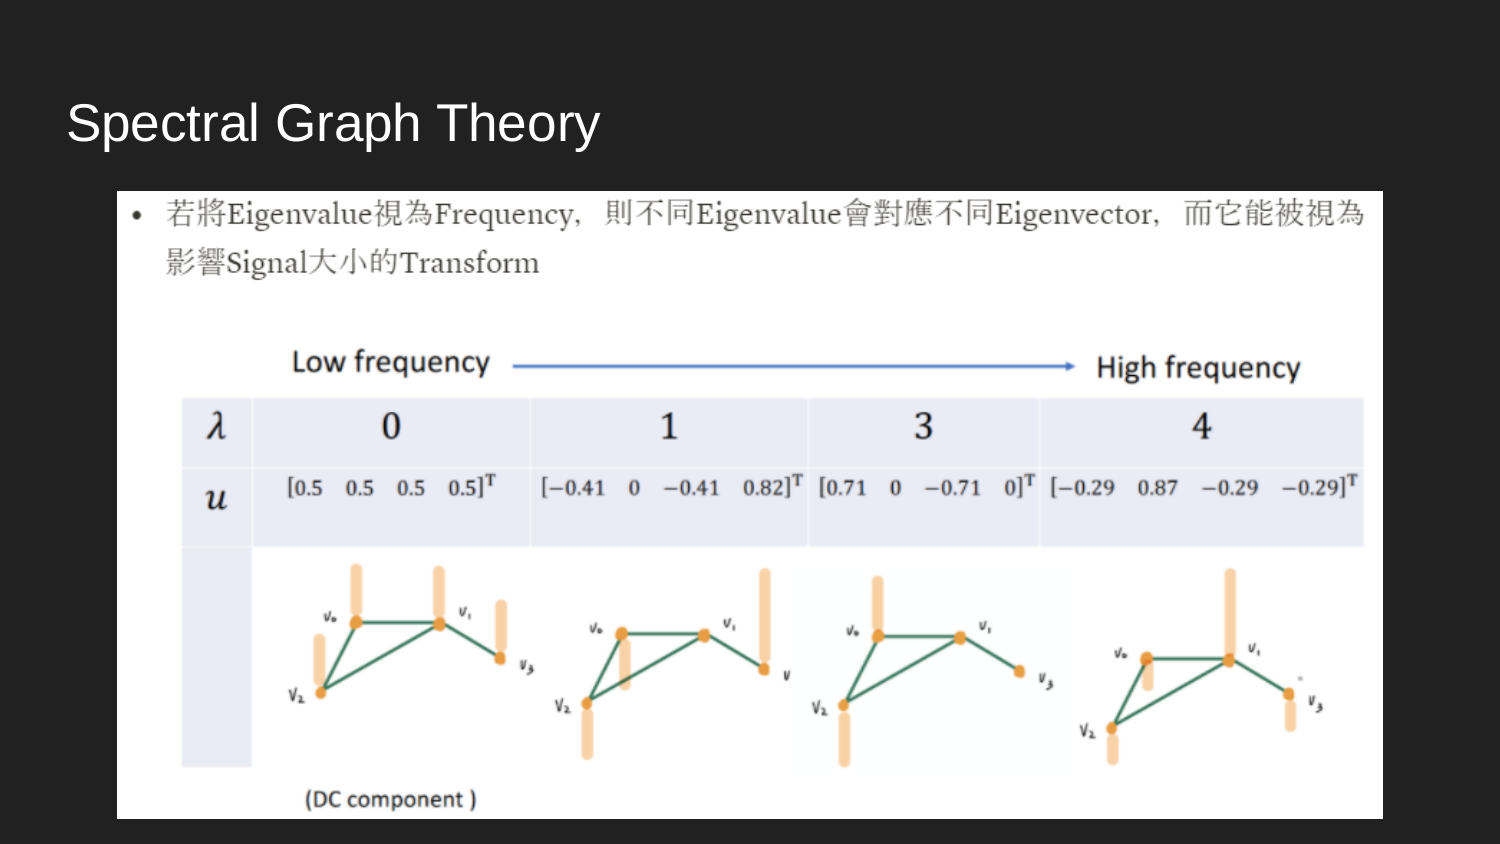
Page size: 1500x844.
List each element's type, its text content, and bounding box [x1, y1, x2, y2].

title Spectral Graph Theory [51, 72, 1449, 167]
picture [117, 191, 1383, 819]
